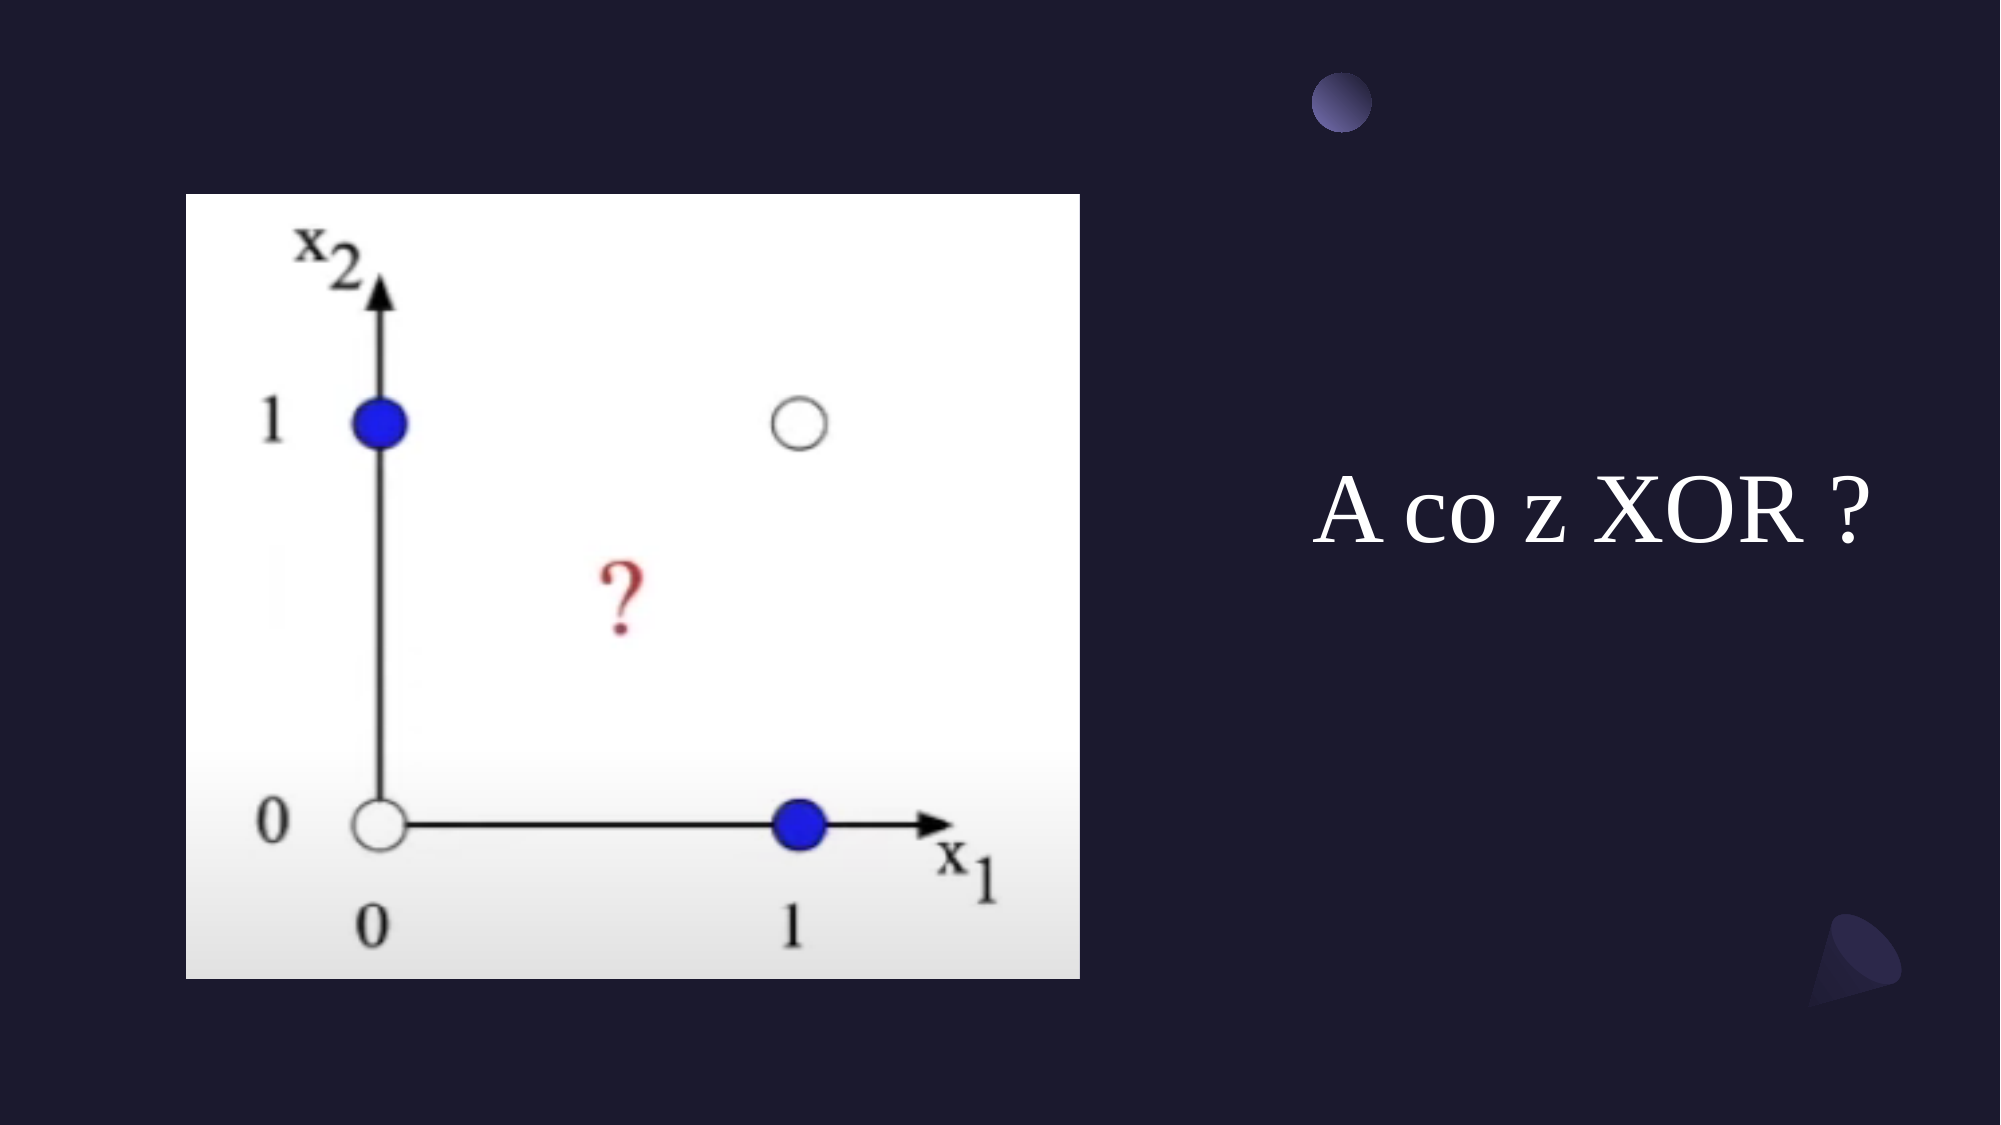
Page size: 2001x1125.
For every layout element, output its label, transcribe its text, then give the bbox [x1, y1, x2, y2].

title A co z XOR ? [1312, 172, 1898, 564]
picture [186, 194, 1080, 979]
